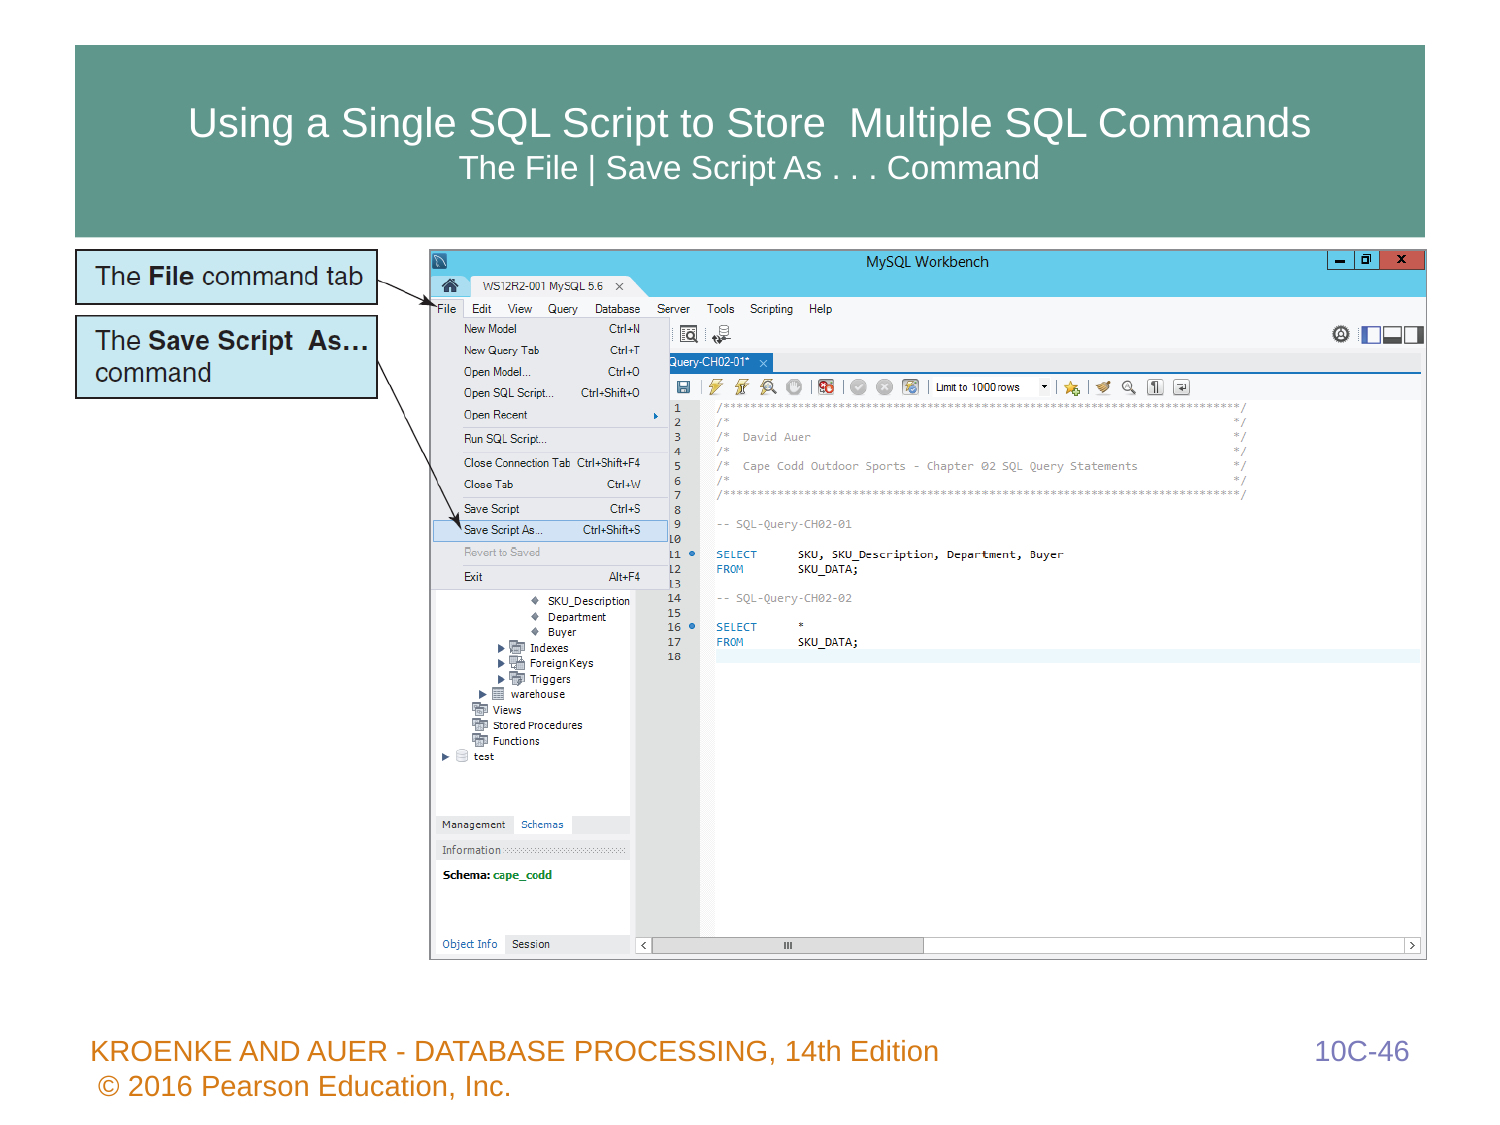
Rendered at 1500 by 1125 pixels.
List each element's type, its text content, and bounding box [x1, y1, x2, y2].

footer KROENKE AND AUER - DATABASE PROCESSING, 14th Edition © 2016 Pearson Education, Inc. [74, 1024, 963, 1104]
picture [74, 248, 1428, 960]
slide_number 10C-46 [1074, 1024, 1426, 1103]
title Using a Single SQL Script to Store Multiple SQL Commands The File | Save Script As . . . Command [74, 44, 1426, 238]
